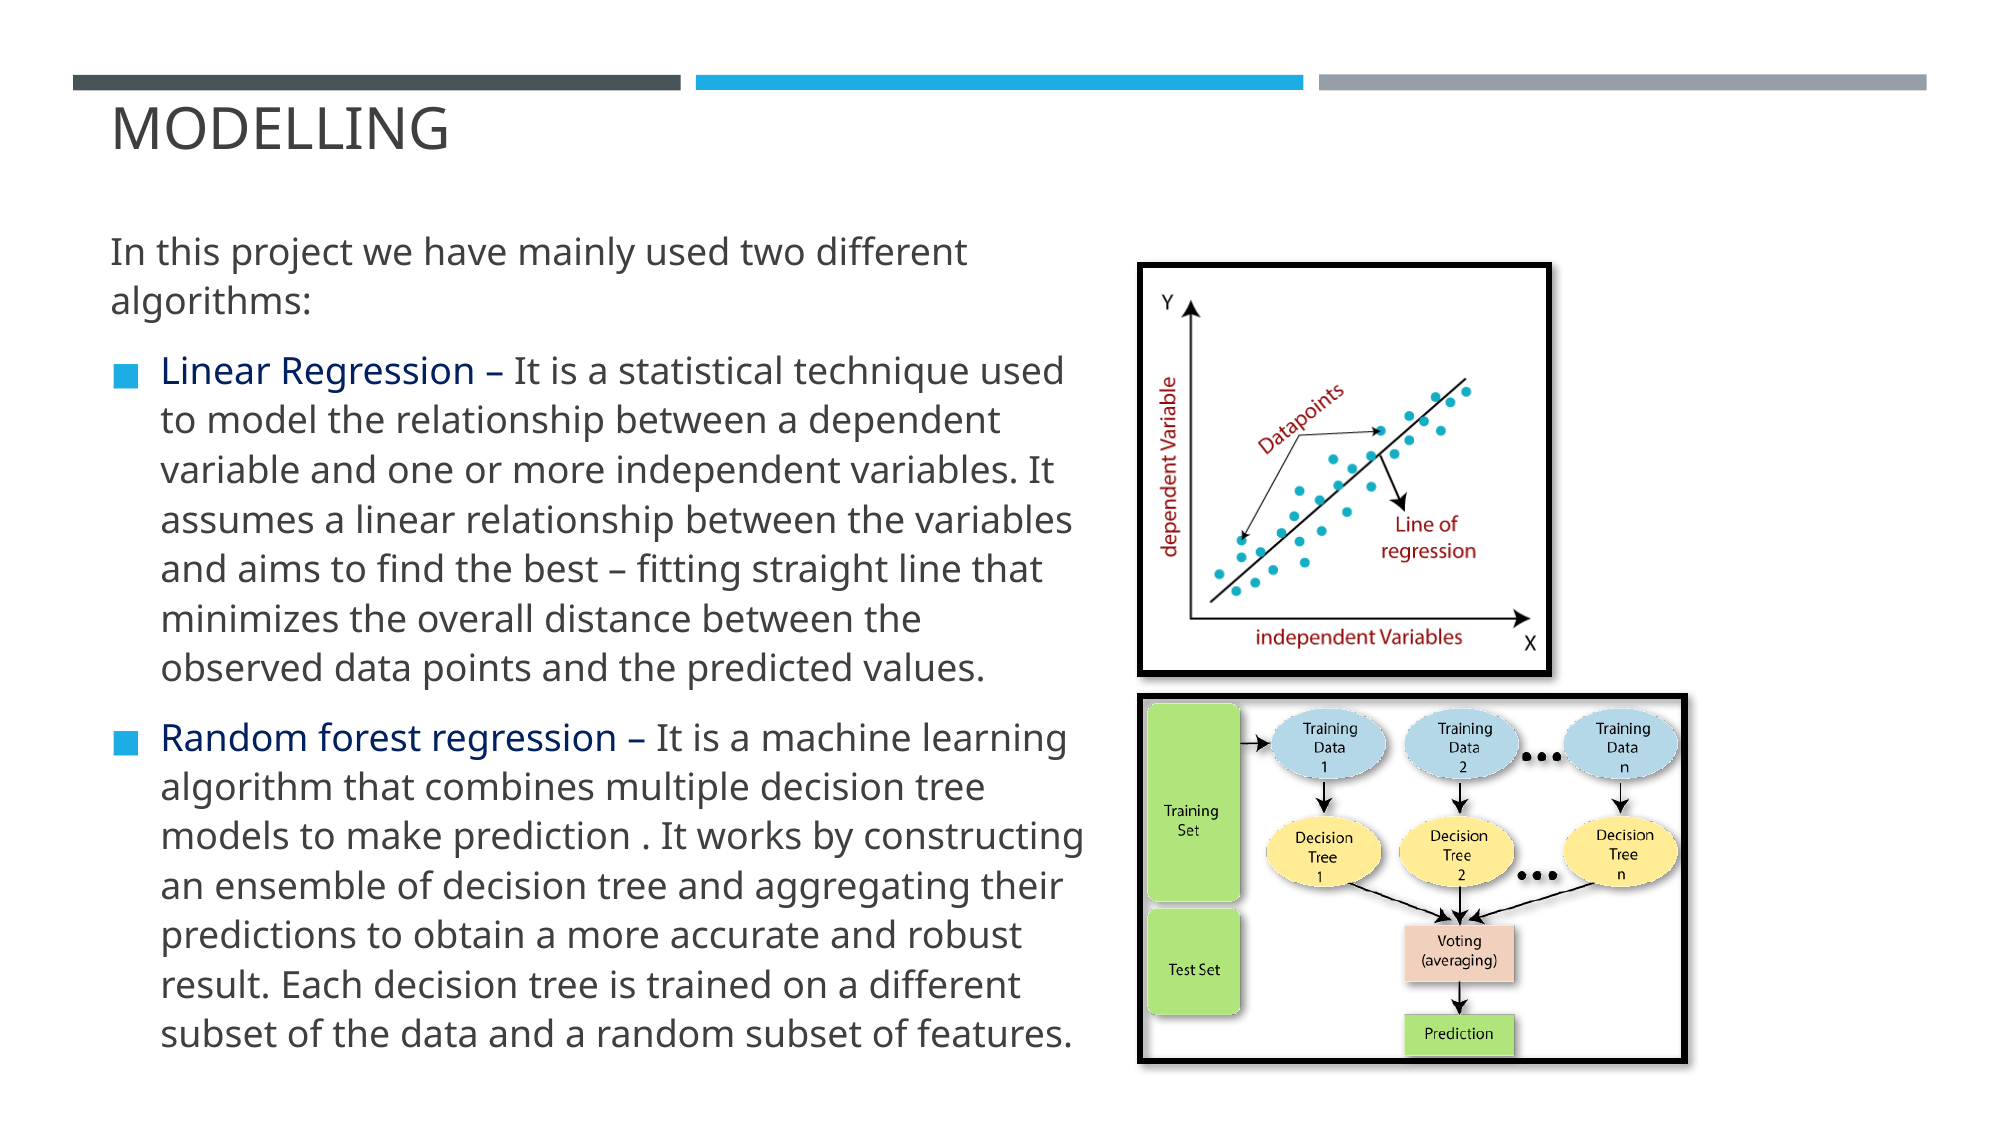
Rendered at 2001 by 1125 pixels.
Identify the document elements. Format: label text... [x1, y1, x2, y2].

list In this project we have mainly used two different algorithms: Linear Regression – It is a statistical technique used to model the relationship between a dependent variable and one or more independent variables. It assumes a linear relationship between the variables and aims to find the best – fitting straight line that minimizes the overall distance between the observed data points and the predicted values. Random forest regression – It is a machine learning algorithm that combines multiple decision tree models to make prediction . It works by constructing an ensemble of decision tree and aggregating their predictions to obtain a more accurate and robust result. Each decision tree is trained on a different subset of the data and a random subset of features. [95, 171, 1106, 1108]
title MODELLING [95, 81, 1905, 172]
picture [1143, 699, 1682, 1059]
picture [1143, 267, 1546, 671]
